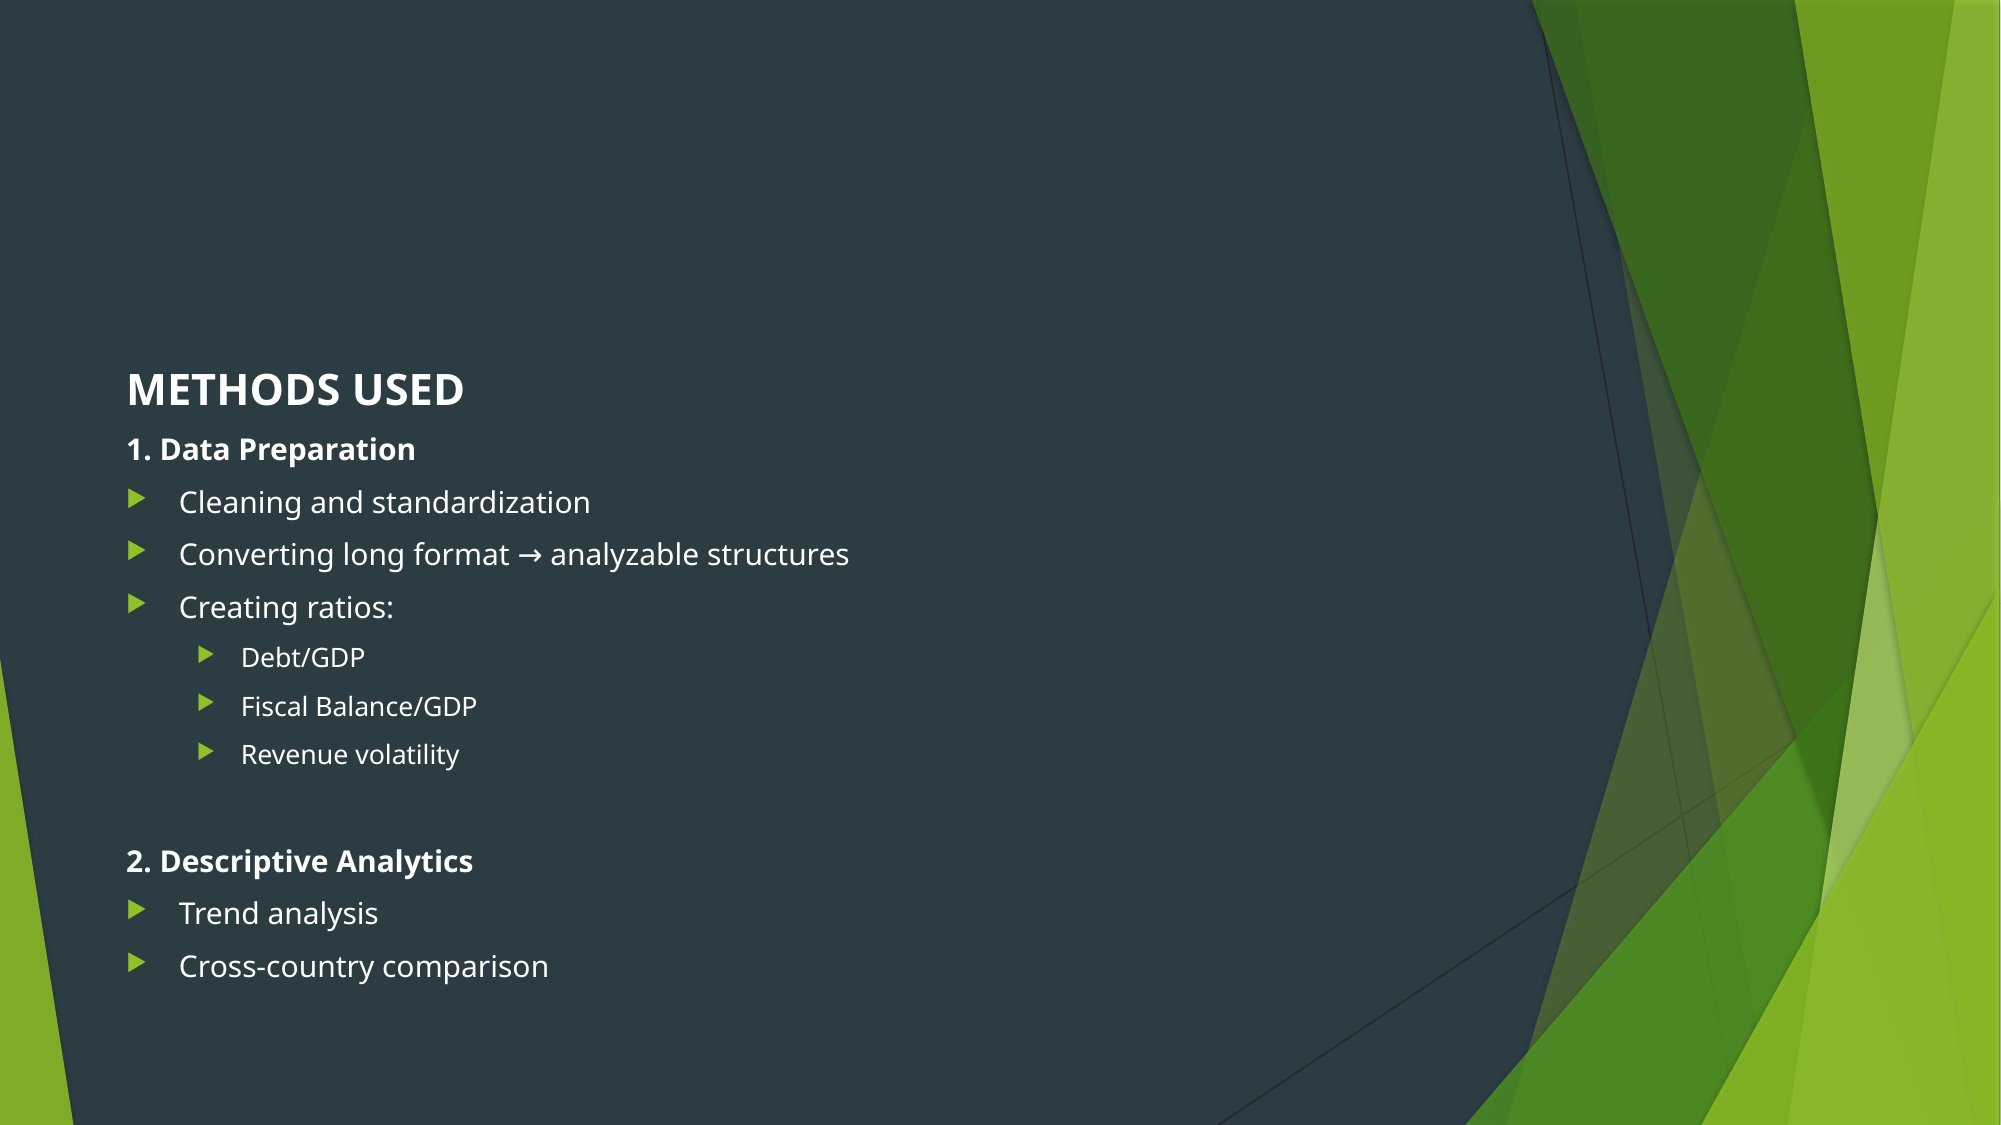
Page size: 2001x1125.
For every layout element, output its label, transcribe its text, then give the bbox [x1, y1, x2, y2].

list METHODS USED 1. Data Preparation Cleaning and standardization Converting long format → analyzable structures Creating ratios: Debt/GDP Fiscal Balance/GDP Revenue volatility 2. Descriptive Analytics Trend analysis Cross-country comparison [111, 354, 1522, 992]
